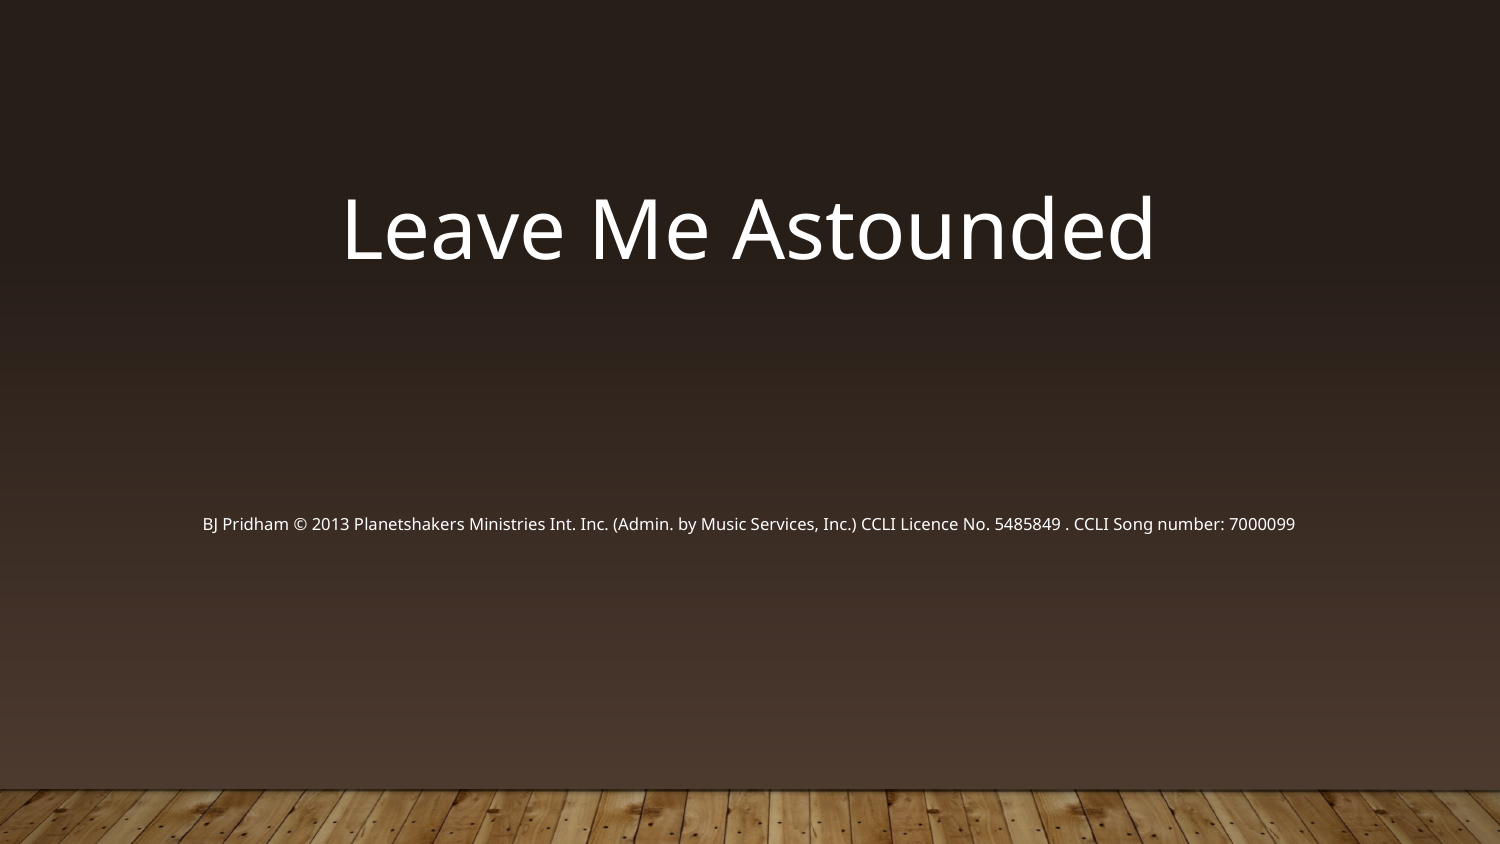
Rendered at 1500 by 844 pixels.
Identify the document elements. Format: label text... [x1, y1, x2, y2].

text_box Leave Me Astounded [149, 168, 1350, 284]
picture [0, 789, 1500, 844]
text_box BJ Pridham © 2013 Planetshakers Ministries Int. Inc. (Admin. by Music Services, Inc.) CCLI Licence No. 5485849 . CCLI Song number: 7000099 [149, 506, 1350, 541]
